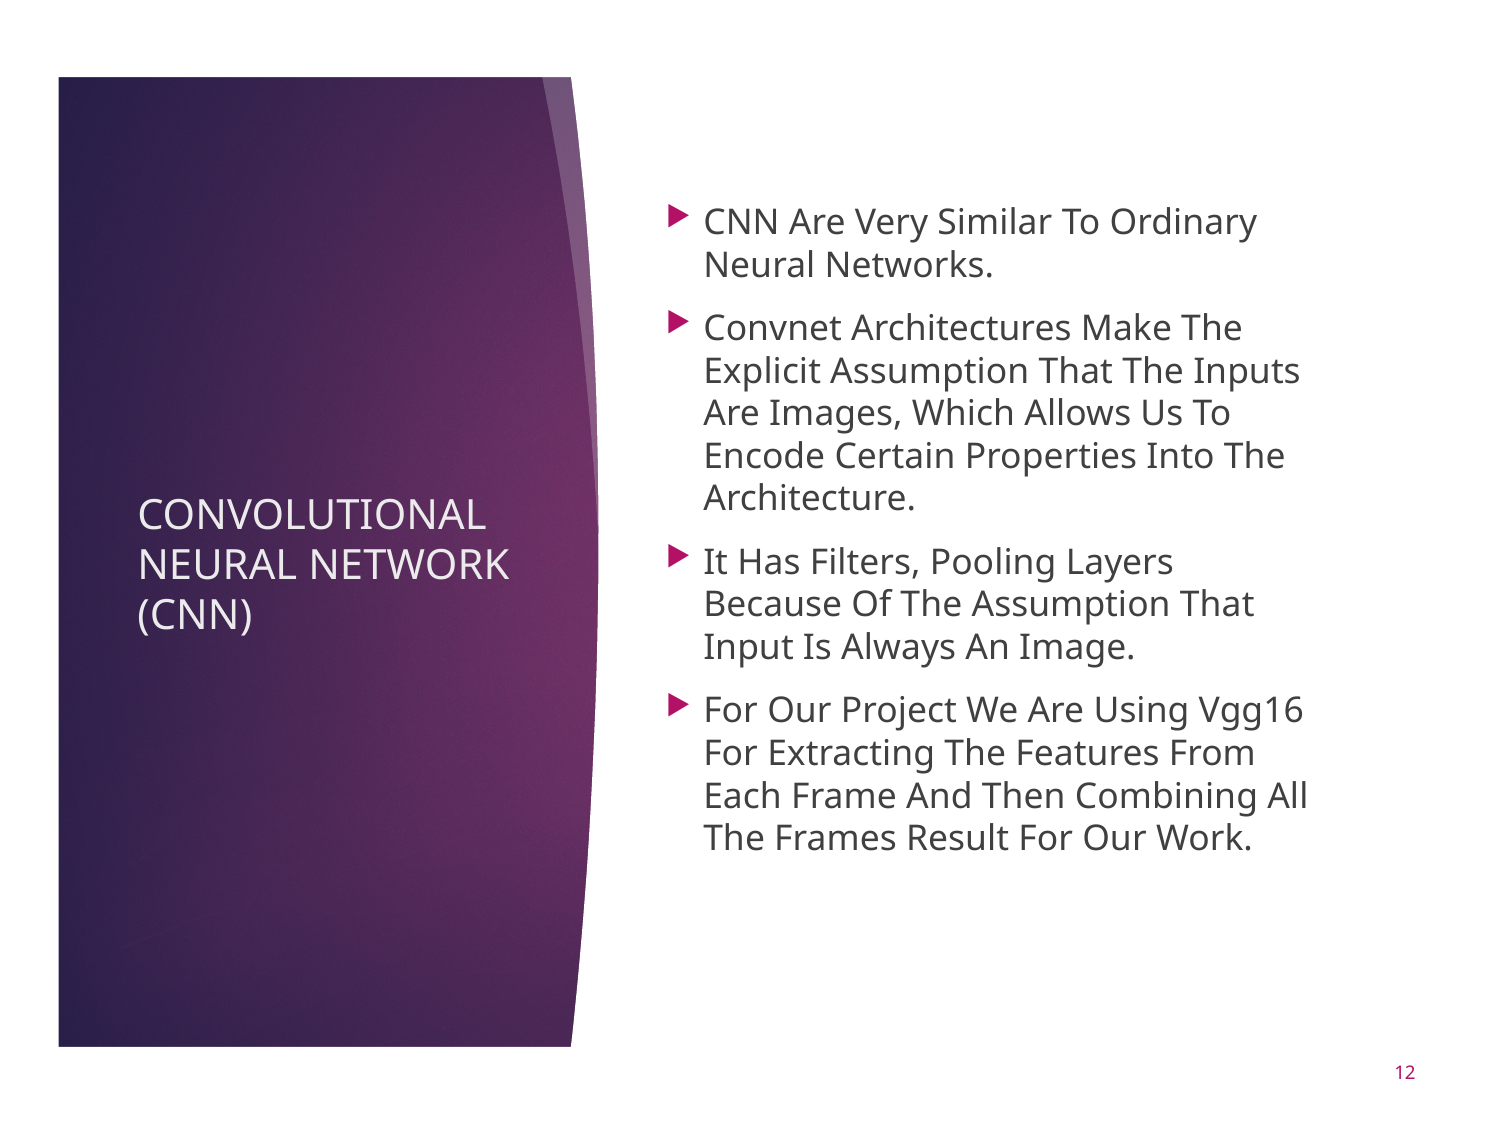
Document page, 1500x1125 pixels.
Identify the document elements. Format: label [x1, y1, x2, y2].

text_box [0, 0, 1500, 1125]
